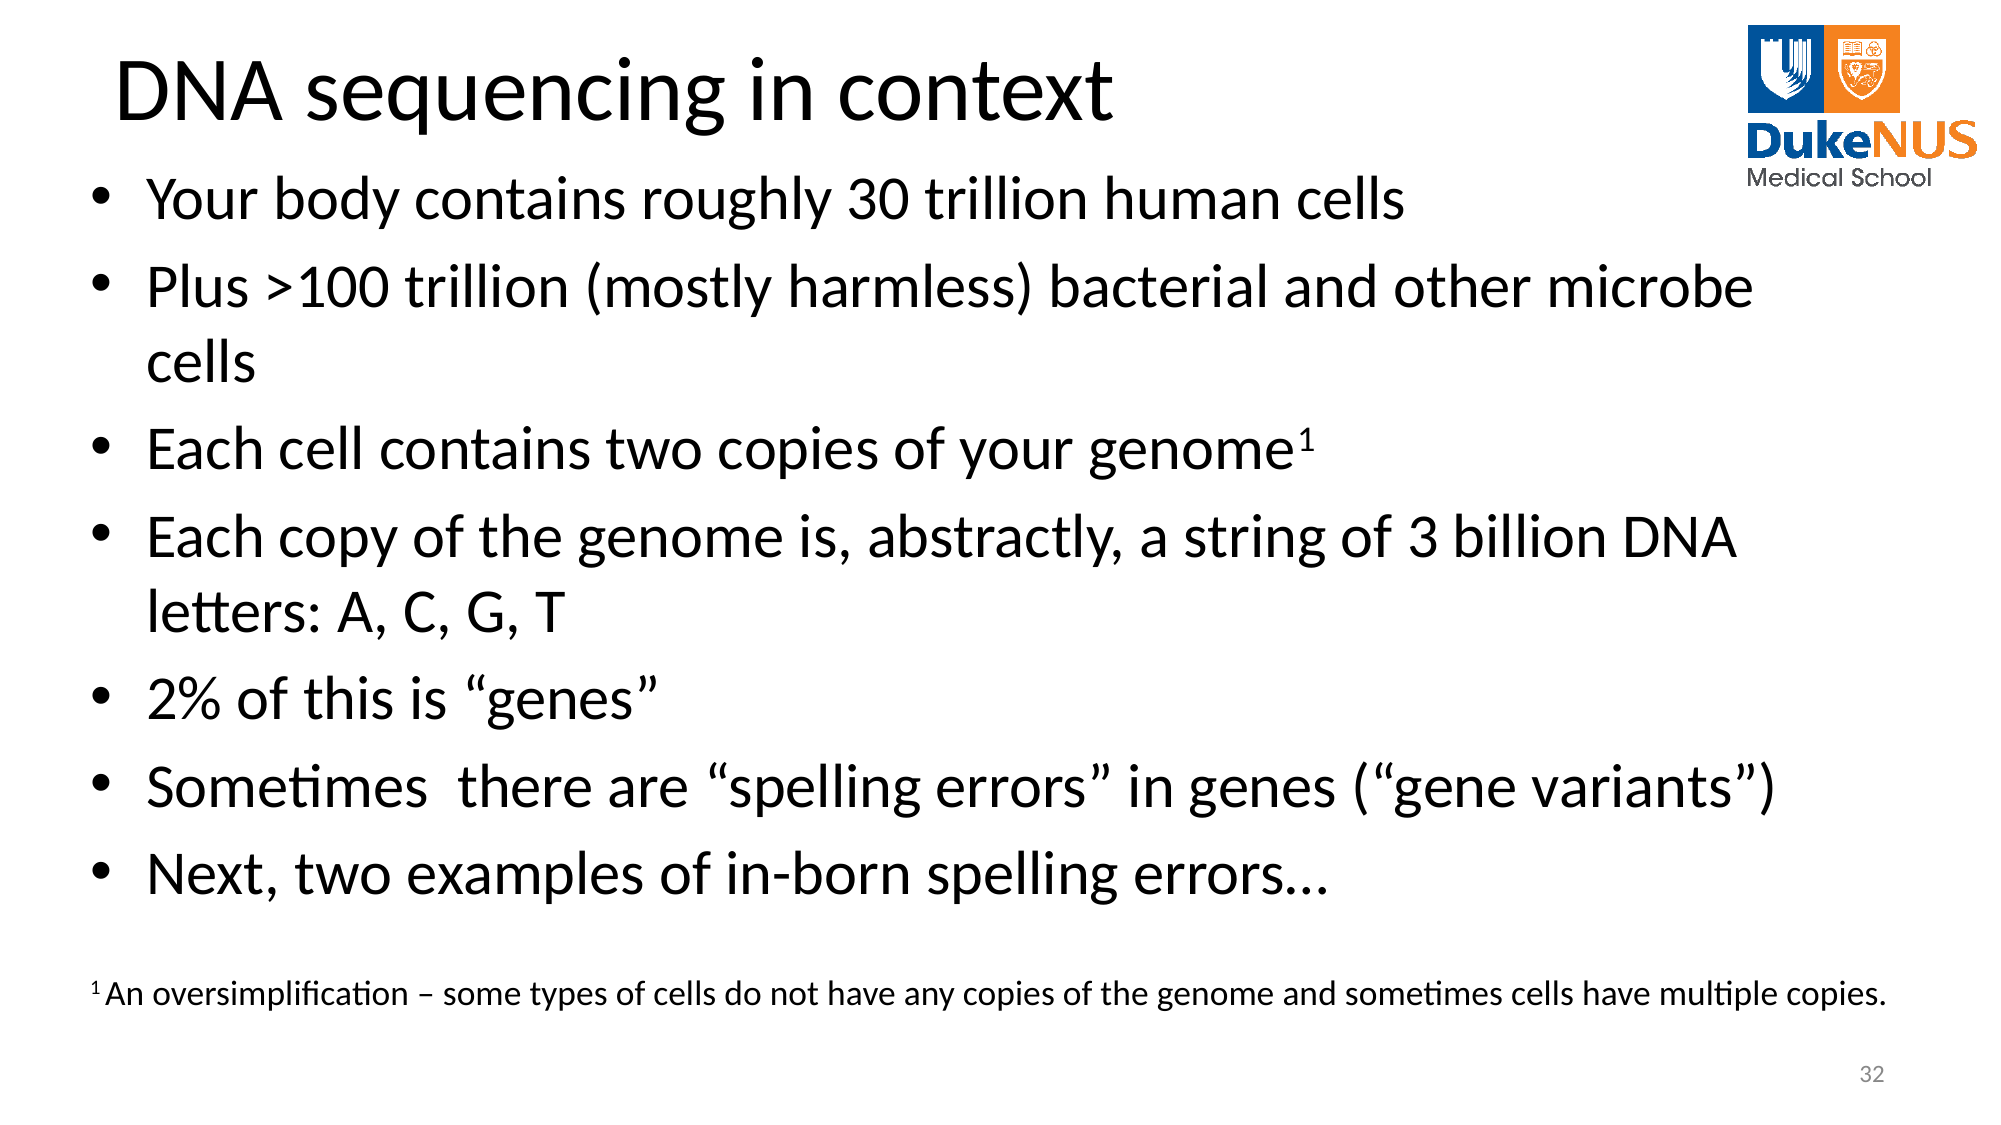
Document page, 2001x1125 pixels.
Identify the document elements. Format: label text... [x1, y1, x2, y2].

picture [1737, 12, 1978, 189]
title DNA sequencing in context [99, 24, 1900, 143]
list Your body contains roughly 30 trillion human cells Plus >100 trillion (mostly harmless) bacterial and other microbe cells Each cell contains two copies of your genome1 Each copy of the genome is, abstractly, a string of 3 billion DNA letters: A, C, G, T 2% of this is “genes” Sometimes there are “spelling errors” in genes (“gene variants”) Next, two examples of in-born spelling errors… [75, 149, 1875, 962]
slide_number 32 [1433, 1042, 1900, 1103]
text_box 1 An oversimplification – some types of cells do not have any copies of the genome and sometimes cells have multiple copies. [75, 962, 2000, 1021]
